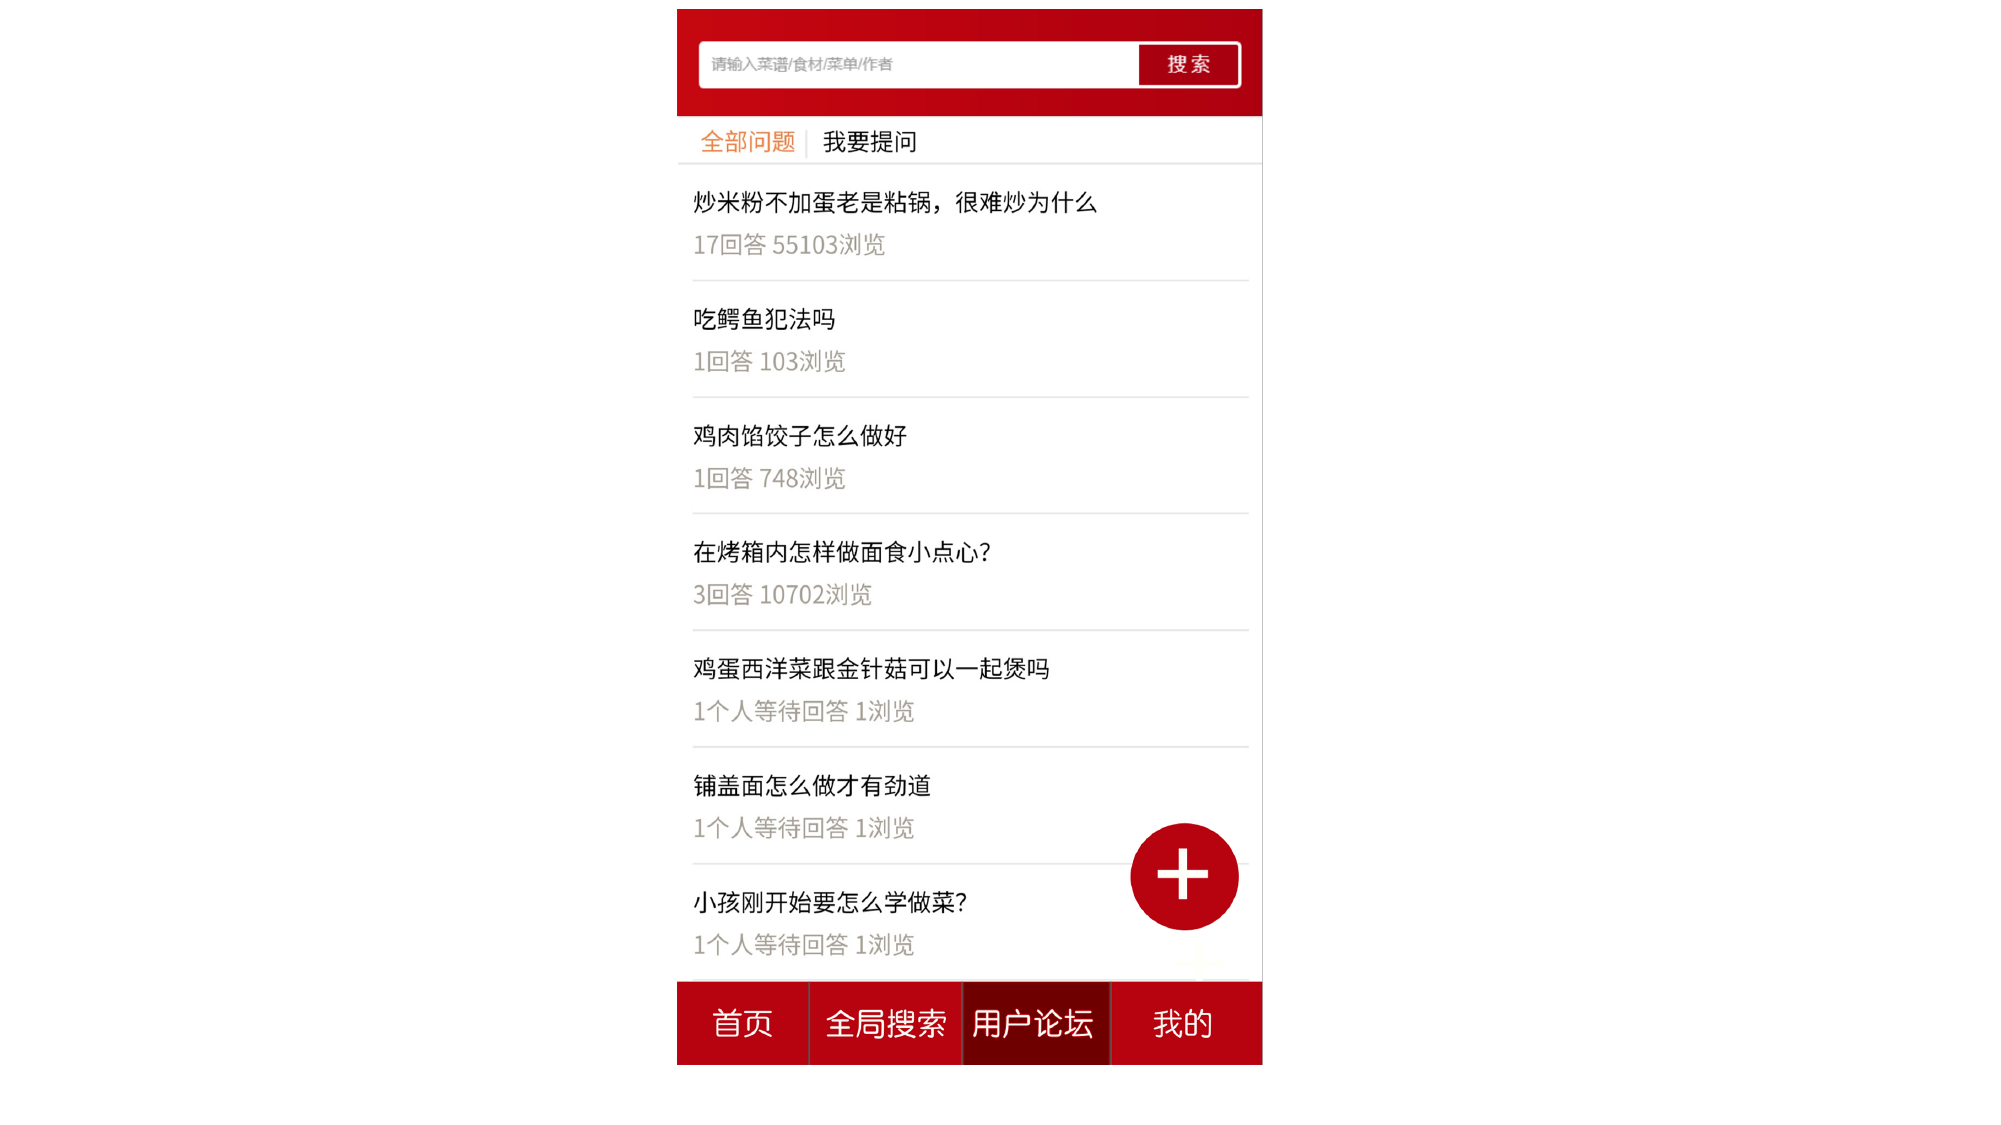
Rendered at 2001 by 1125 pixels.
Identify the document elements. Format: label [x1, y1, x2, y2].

list [677, 9, 1272, 1066]
